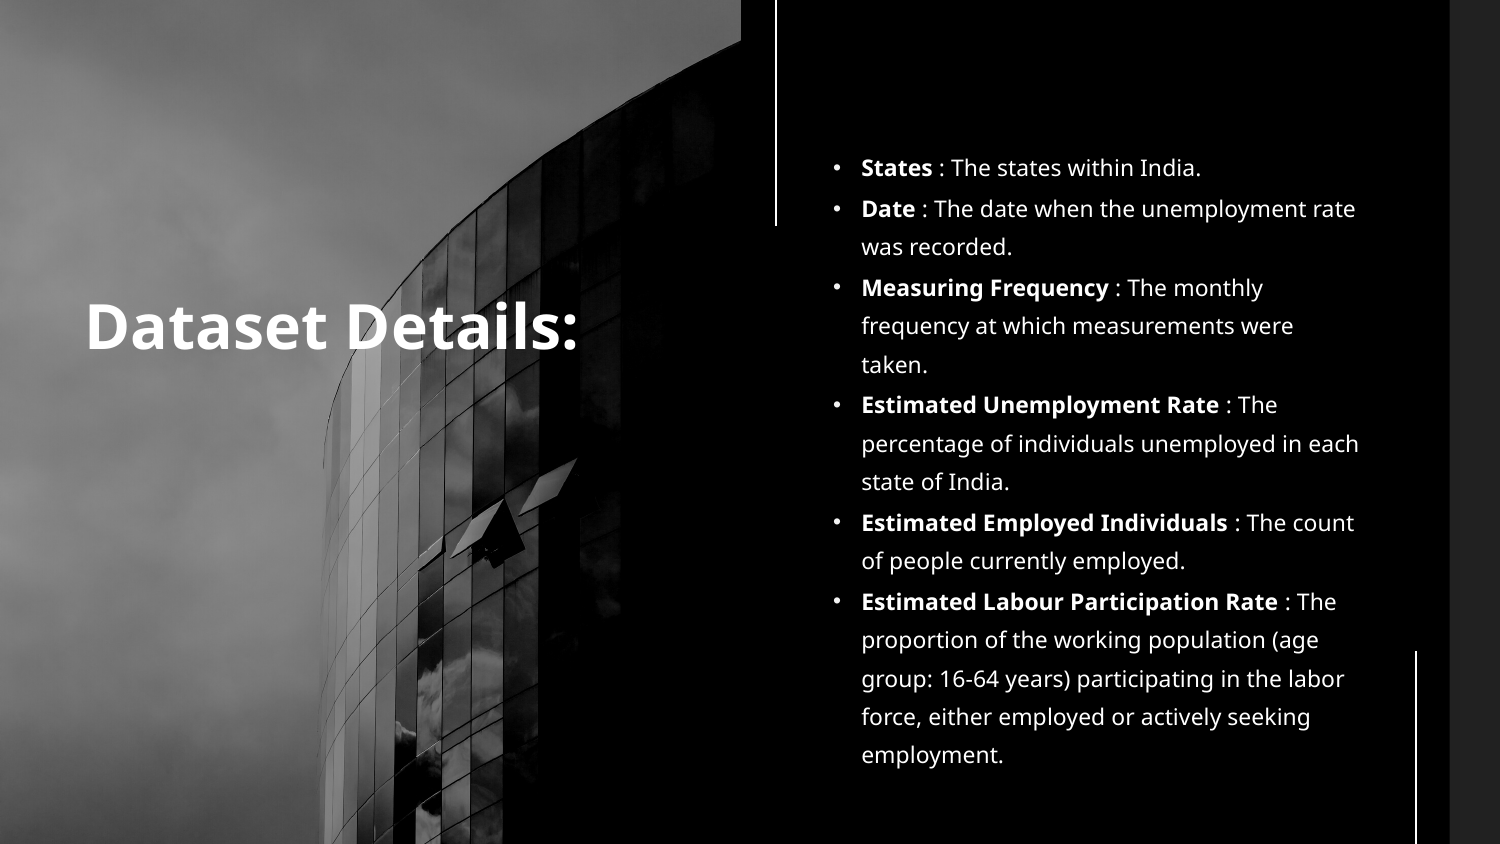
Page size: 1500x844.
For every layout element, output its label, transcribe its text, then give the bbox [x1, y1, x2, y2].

text_box States : The states within India. Date : The date when the unemployment rate was recorded. Measuring Frequency : The monthly frequency at which measurements were taken. Estimated Unemployment Rate : The percentage of individuals unemployed in each state of India. Estimated Employed Individuals : The count of people currently employed. Estimated Labour Participation Rate : The proportion of the working population (age group: 16-64 years) participating in the labor force, either employed or actively seeking employment. [833, 140, 1365, 769]
picture [0, 0, 742, 844]
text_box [1449, 0, 1500, 844]
